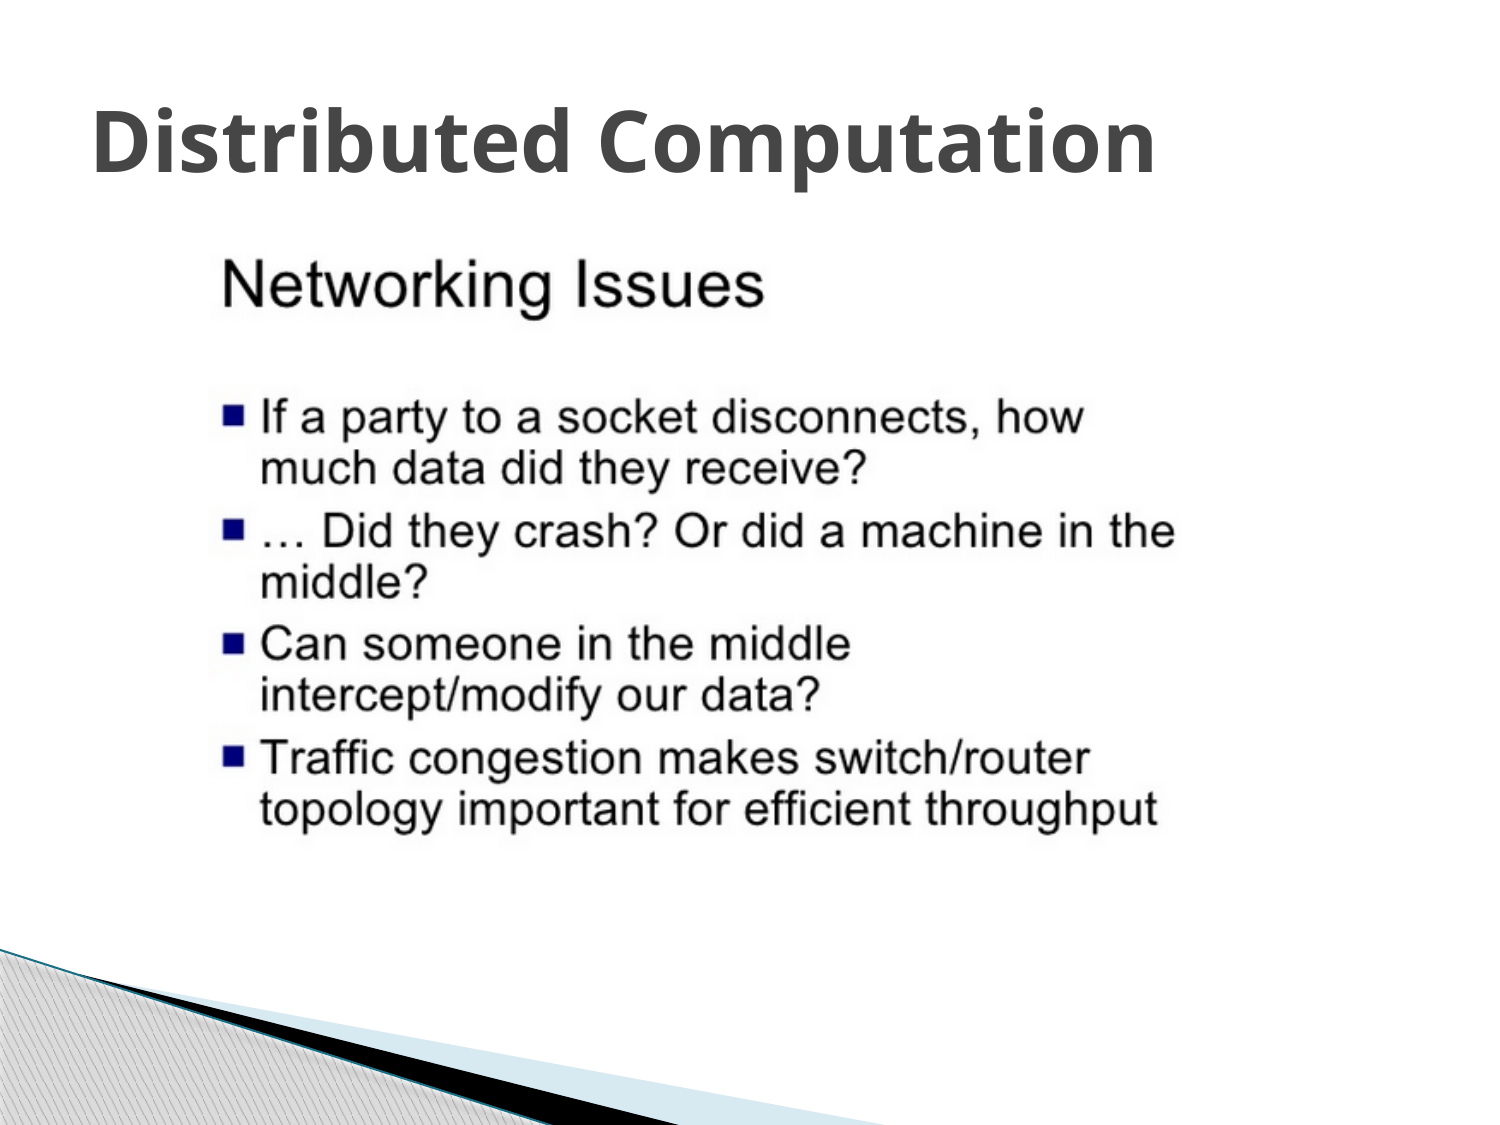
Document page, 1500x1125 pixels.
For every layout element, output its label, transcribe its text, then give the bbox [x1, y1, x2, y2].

picture [208, 249, 1199, 882]
text_box [87, 174, 1468, 998]
title Distributed Computation [75, 45, 1425, 233]
list [62, 200, 1443, 1023]
